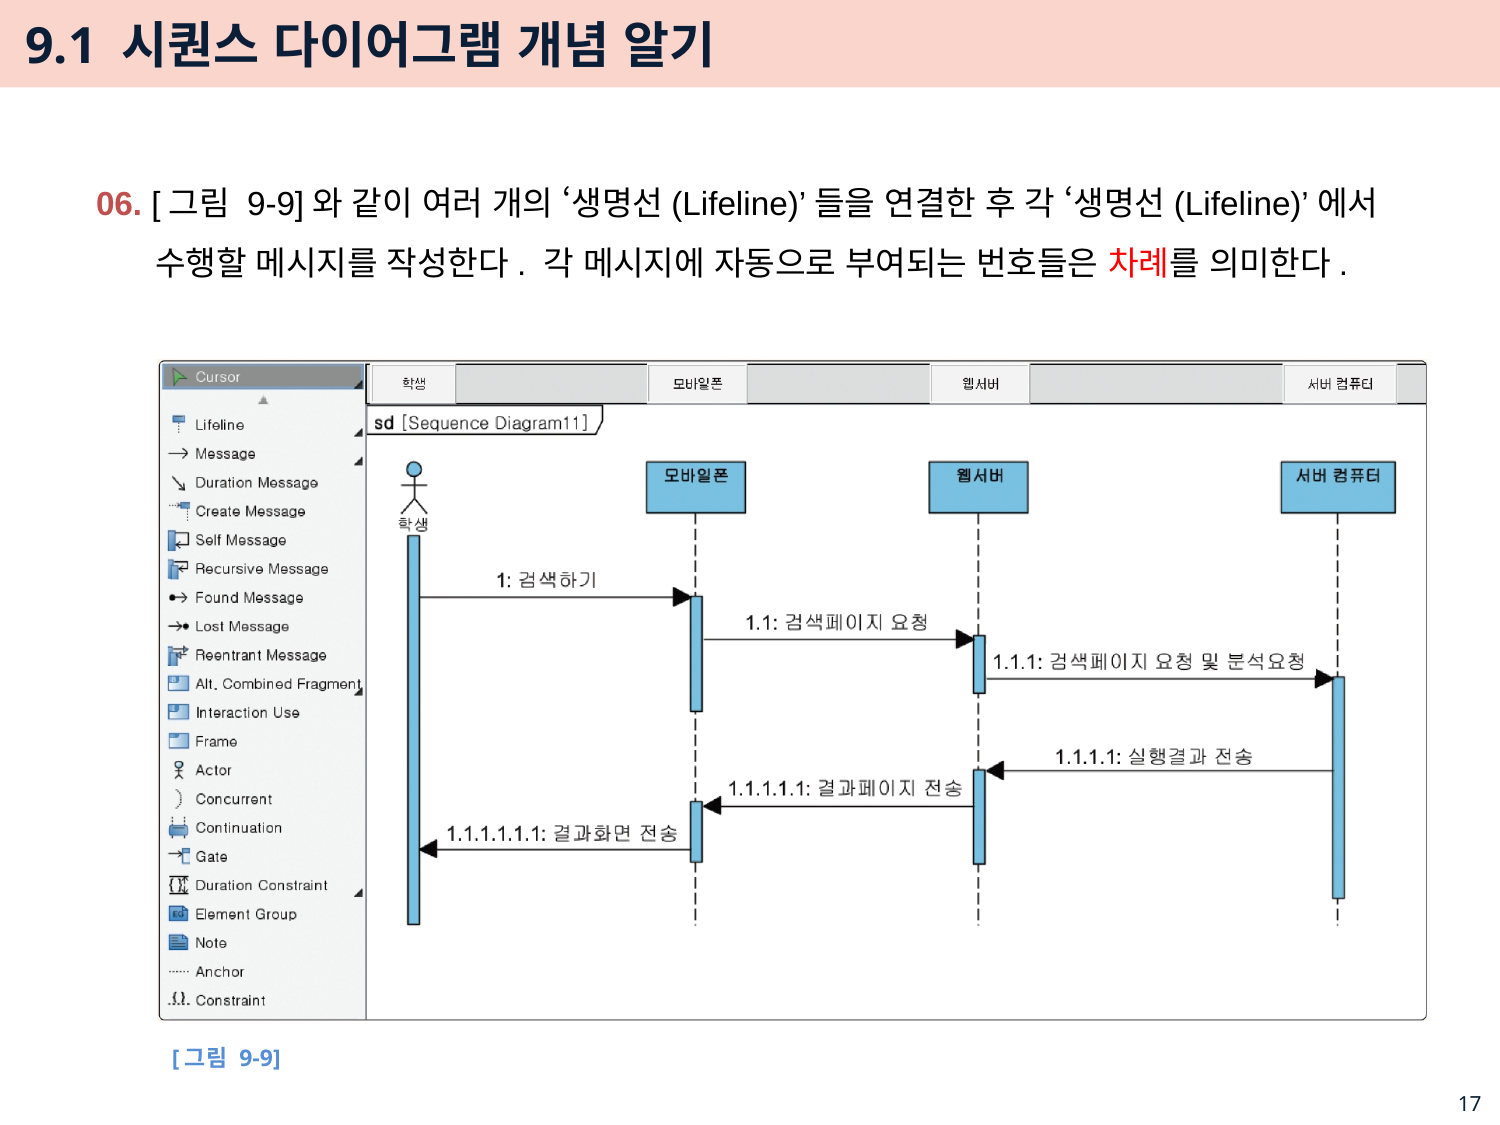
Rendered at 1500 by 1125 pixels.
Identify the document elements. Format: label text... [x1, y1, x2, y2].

text_box [그림 9-9] [157, 1036, 305, 1079]
text_box 06. [그림 9-9]와 같이 여러 개의 ‘생명선(Lifeline)’들을 연결한 후 각 ‘생명선(Lifeline)’에서 수행할 메시지를 작성한다. 각 메시지에 자동으로 부여되는 번호들은 차례를 의미한다. [81, 154, 1453, 786]
title 9.1 시퀀스 다이어그램 개념 알기 [10, 4, 1288, 83]
picture [156, 358, 1427, 1021]
